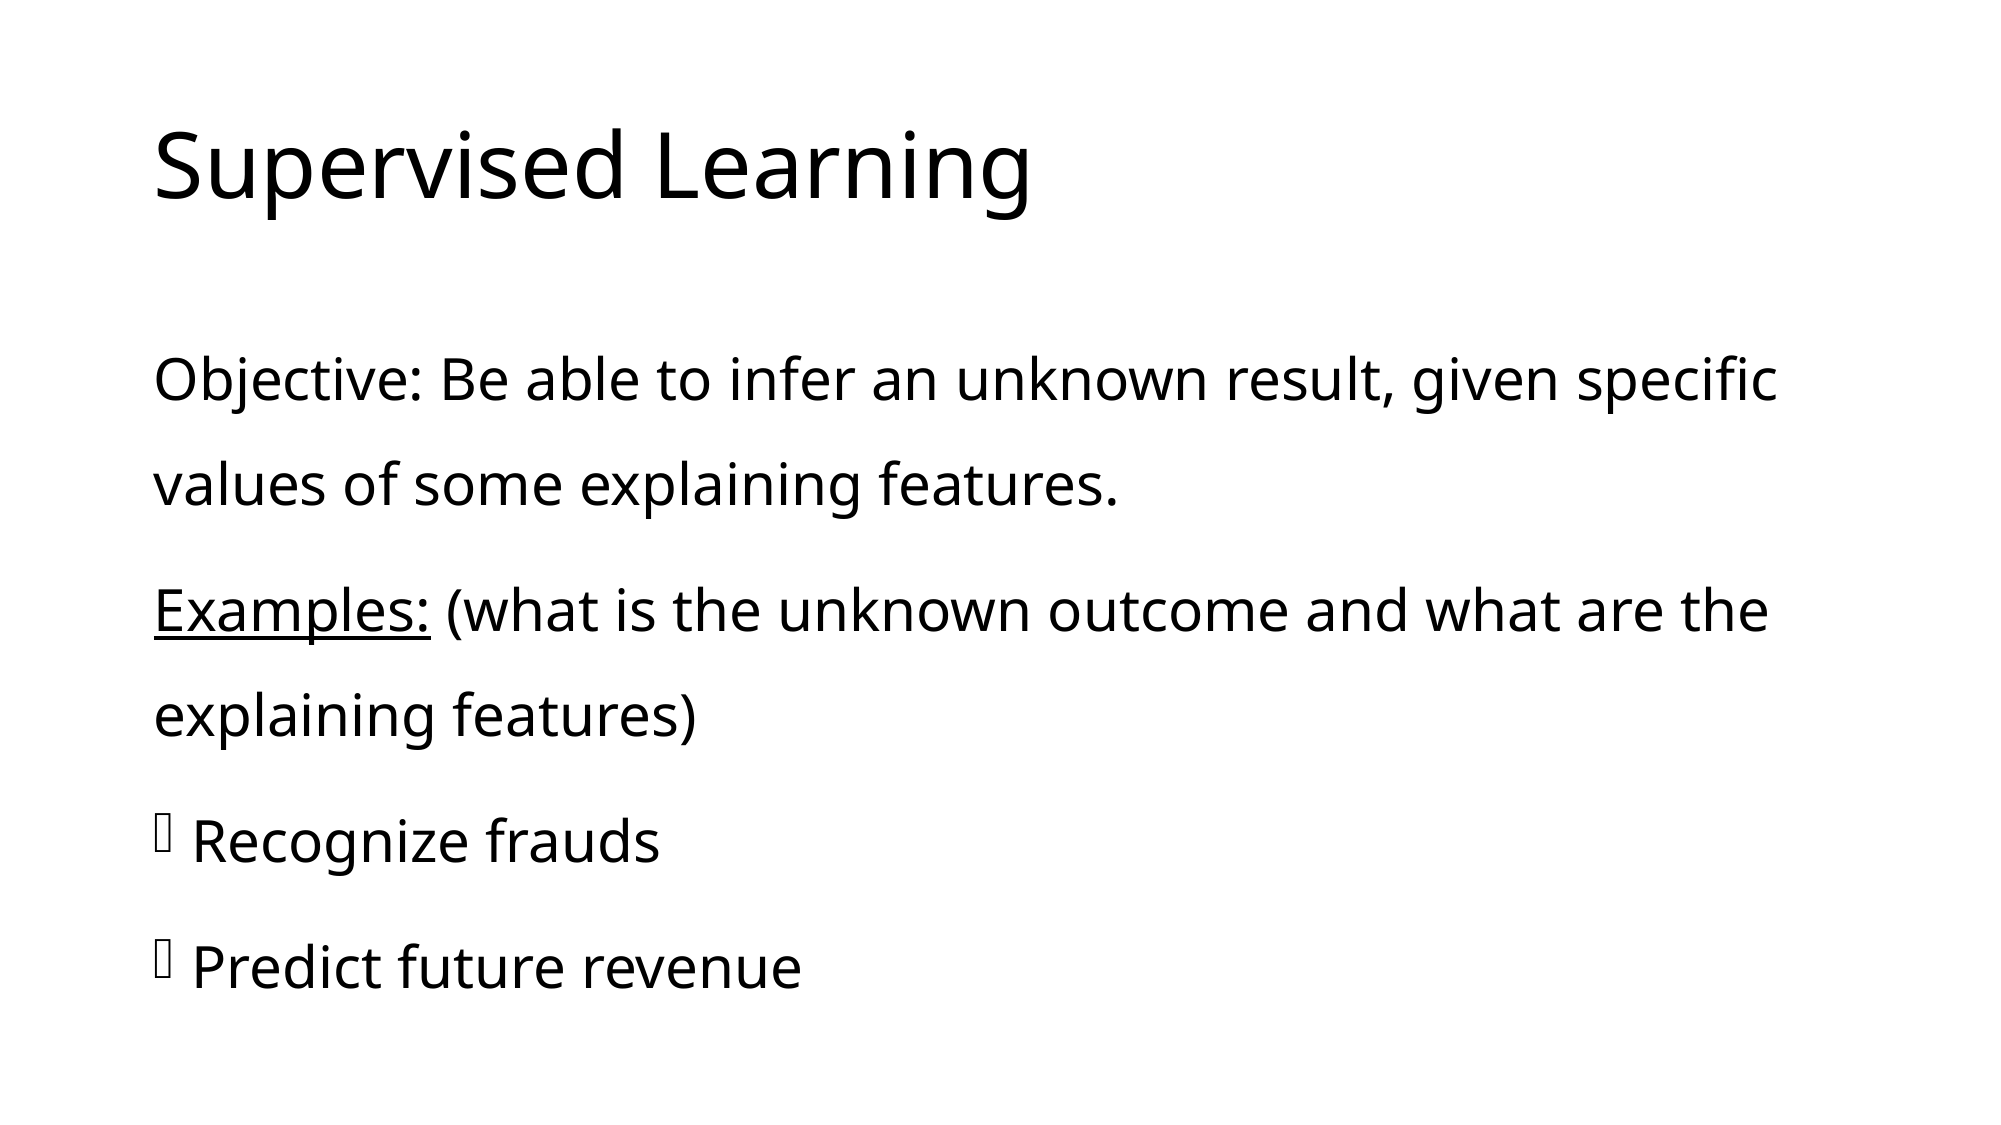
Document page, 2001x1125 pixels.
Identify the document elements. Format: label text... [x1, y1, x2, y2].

title Supervised Learning [138, 60, 1864, 278]
list Objective: Be able to infer an unknown result, given specific values of some explaining features. Examples: (what is the unknown outcome and what are the explaining features) Recognize frauds Predict future revenue [138, 299, 1864, 1014]
